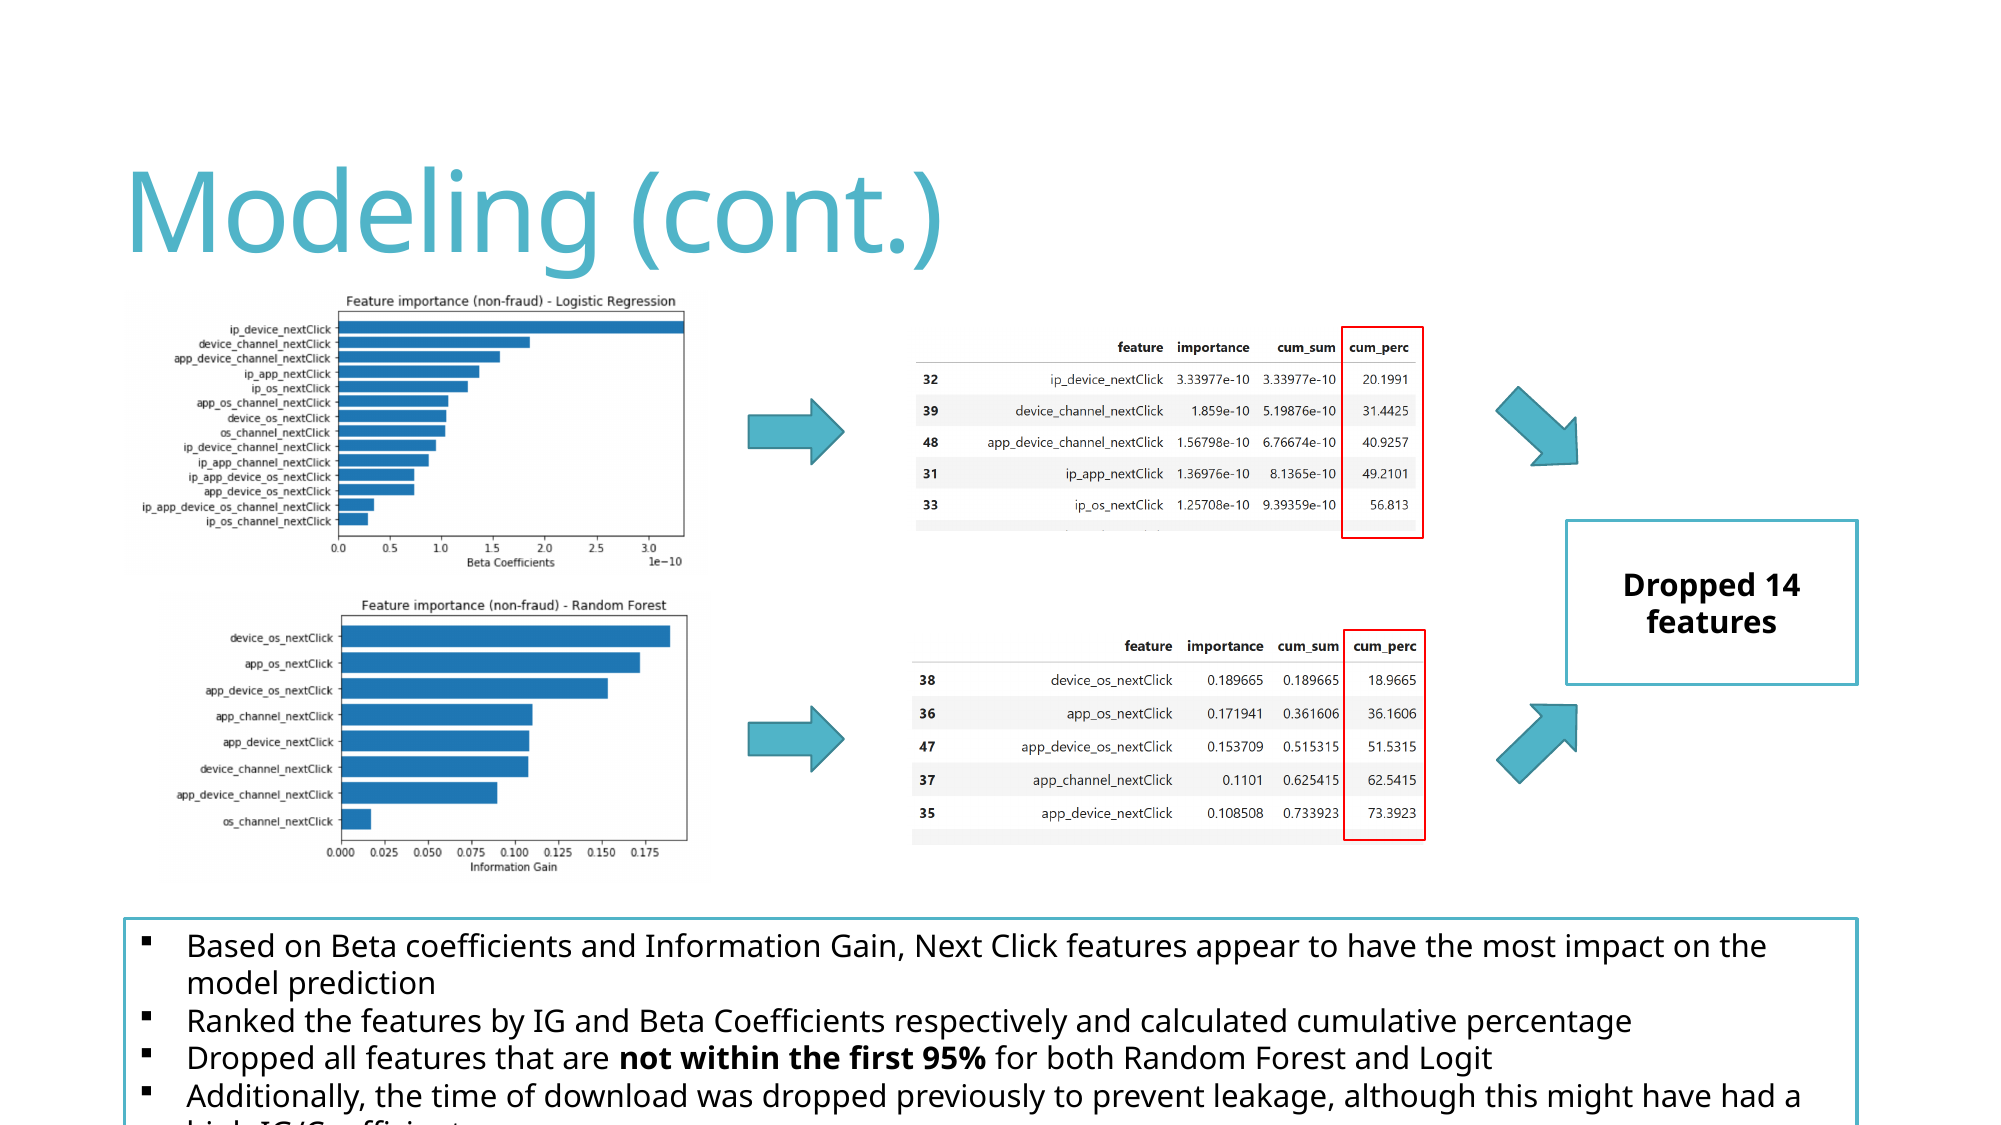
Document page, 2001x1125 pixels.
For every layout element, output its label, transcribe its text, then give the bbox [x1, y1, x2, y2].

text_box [907, 629, 1426, 845]
text_box Dropped 14 features [1566, 520, 1858, 685]
text_box Based on Beta coefficients and Information Gain, Next Click features appear to have the most impact on the model prediction Ranked the features by IG and Beta Coefficients respectively and calculated cumulative percentage Dropped all features that are not within the first 95% for both Random Forest and Logit Additionally, the time of download was dropped previously to prevent leakage, although this might have had a high IG/Coefficient [124, 918, 1857, 1125]
picture [124, 289, 708, 575]
picture [159, 590, 711, 884]
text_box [907, 326, 1424, 538]
text_box [747, 398, 845, 466]
text_box [1496, 703, 1578, 785]
text_box [747, 705, 845, 773]
text_box [1495, 386, 1579, 467]
title Modeling (cont.) [107, 81, 1875, 354]
